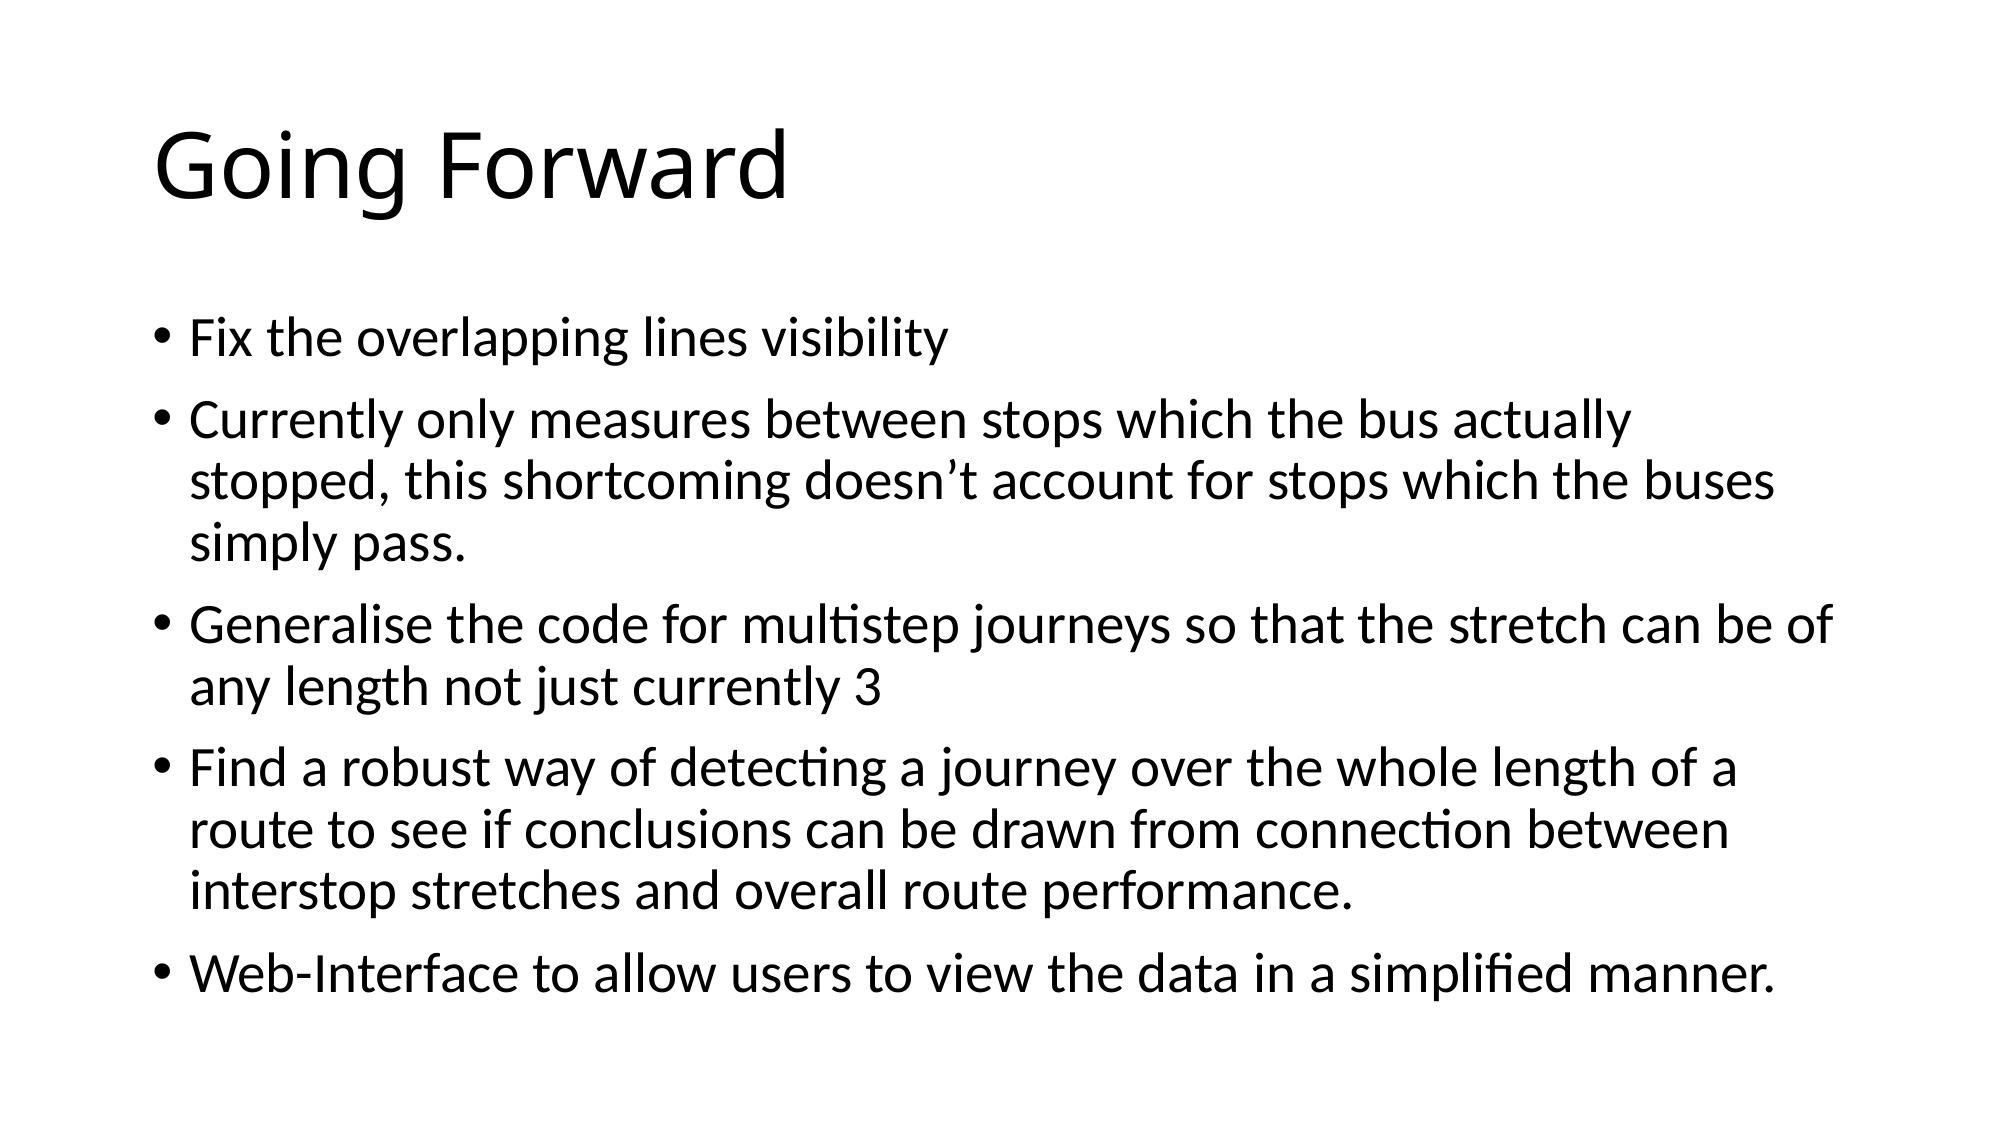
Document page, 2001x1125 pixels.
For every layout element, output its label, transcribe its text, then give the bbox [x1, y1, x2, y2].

title Going Forward [137, 59, 1863, 278]
list Fix the overlapping lines visibility Currently only measures between stops which the bus actually stopped, this shortcoming doesn’t account for stops which the buses simply pass. Generalise the code for multistep journeys so that the stretch can be of any length not just currently 3 Find a robust way of detecting a journey over the whole length of a route to see if conclusions can be drawn from connection between interstop stretches and overall route performance. Web-Interface to allow users to view the data in a simplified manner. [137, 299, 1863, 1014]
